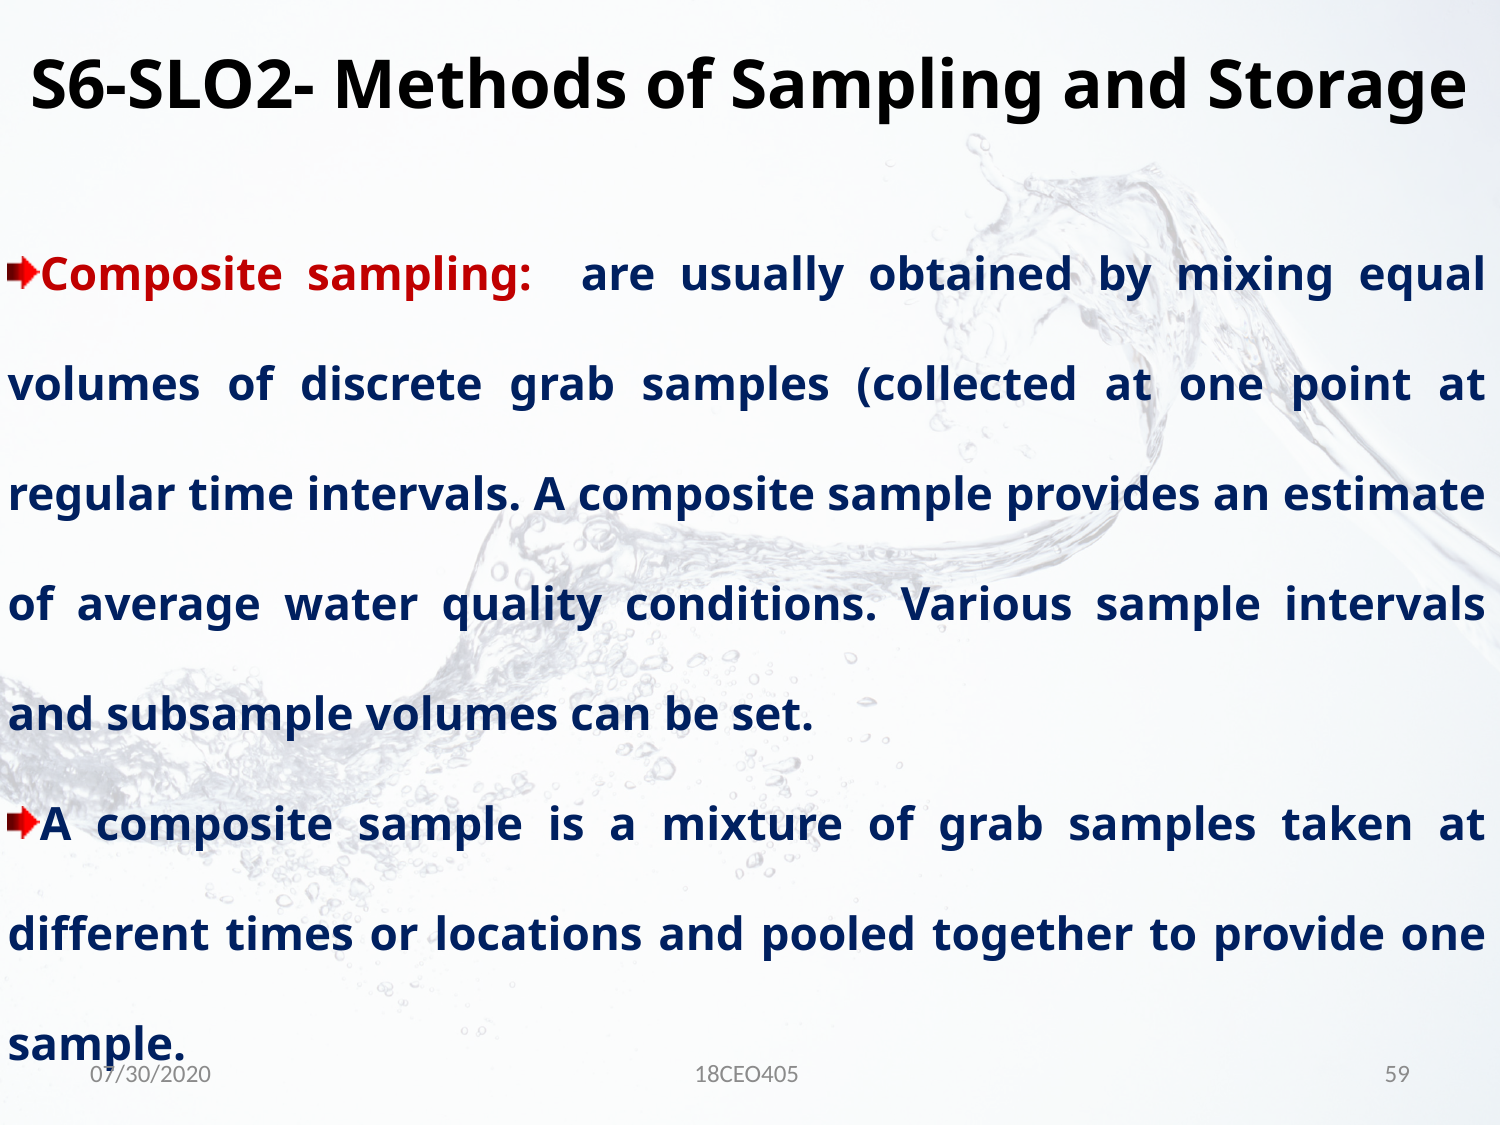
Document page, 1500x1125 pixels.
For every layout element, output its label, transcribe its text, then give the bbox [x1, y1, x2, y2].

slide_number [75, 1042, 425, 1103]
text_box S6-SLO2- Methods of Sampling and Storage [0, 0, 1500, 163]
text_box Composite sampling: are usually obtained by mixing equal volumes of discrete grab samples (collected at one point at regular time intervals. A composite sample provides an estimate of average water quality conditions. Various sample intervals and subsample volumes can be set. A composite sample is a mixture of grab samples taken at different times or locations and pooled together to provide one sample. [0, 182, 1500, 1077]
footer 18CEO405 [512, 1042, 988, 1103]
picture [7, 256, 40, 289]
picture [7, 806, 40, 839]
slide_number 59 [1074, 1042, 1425, 1103]
